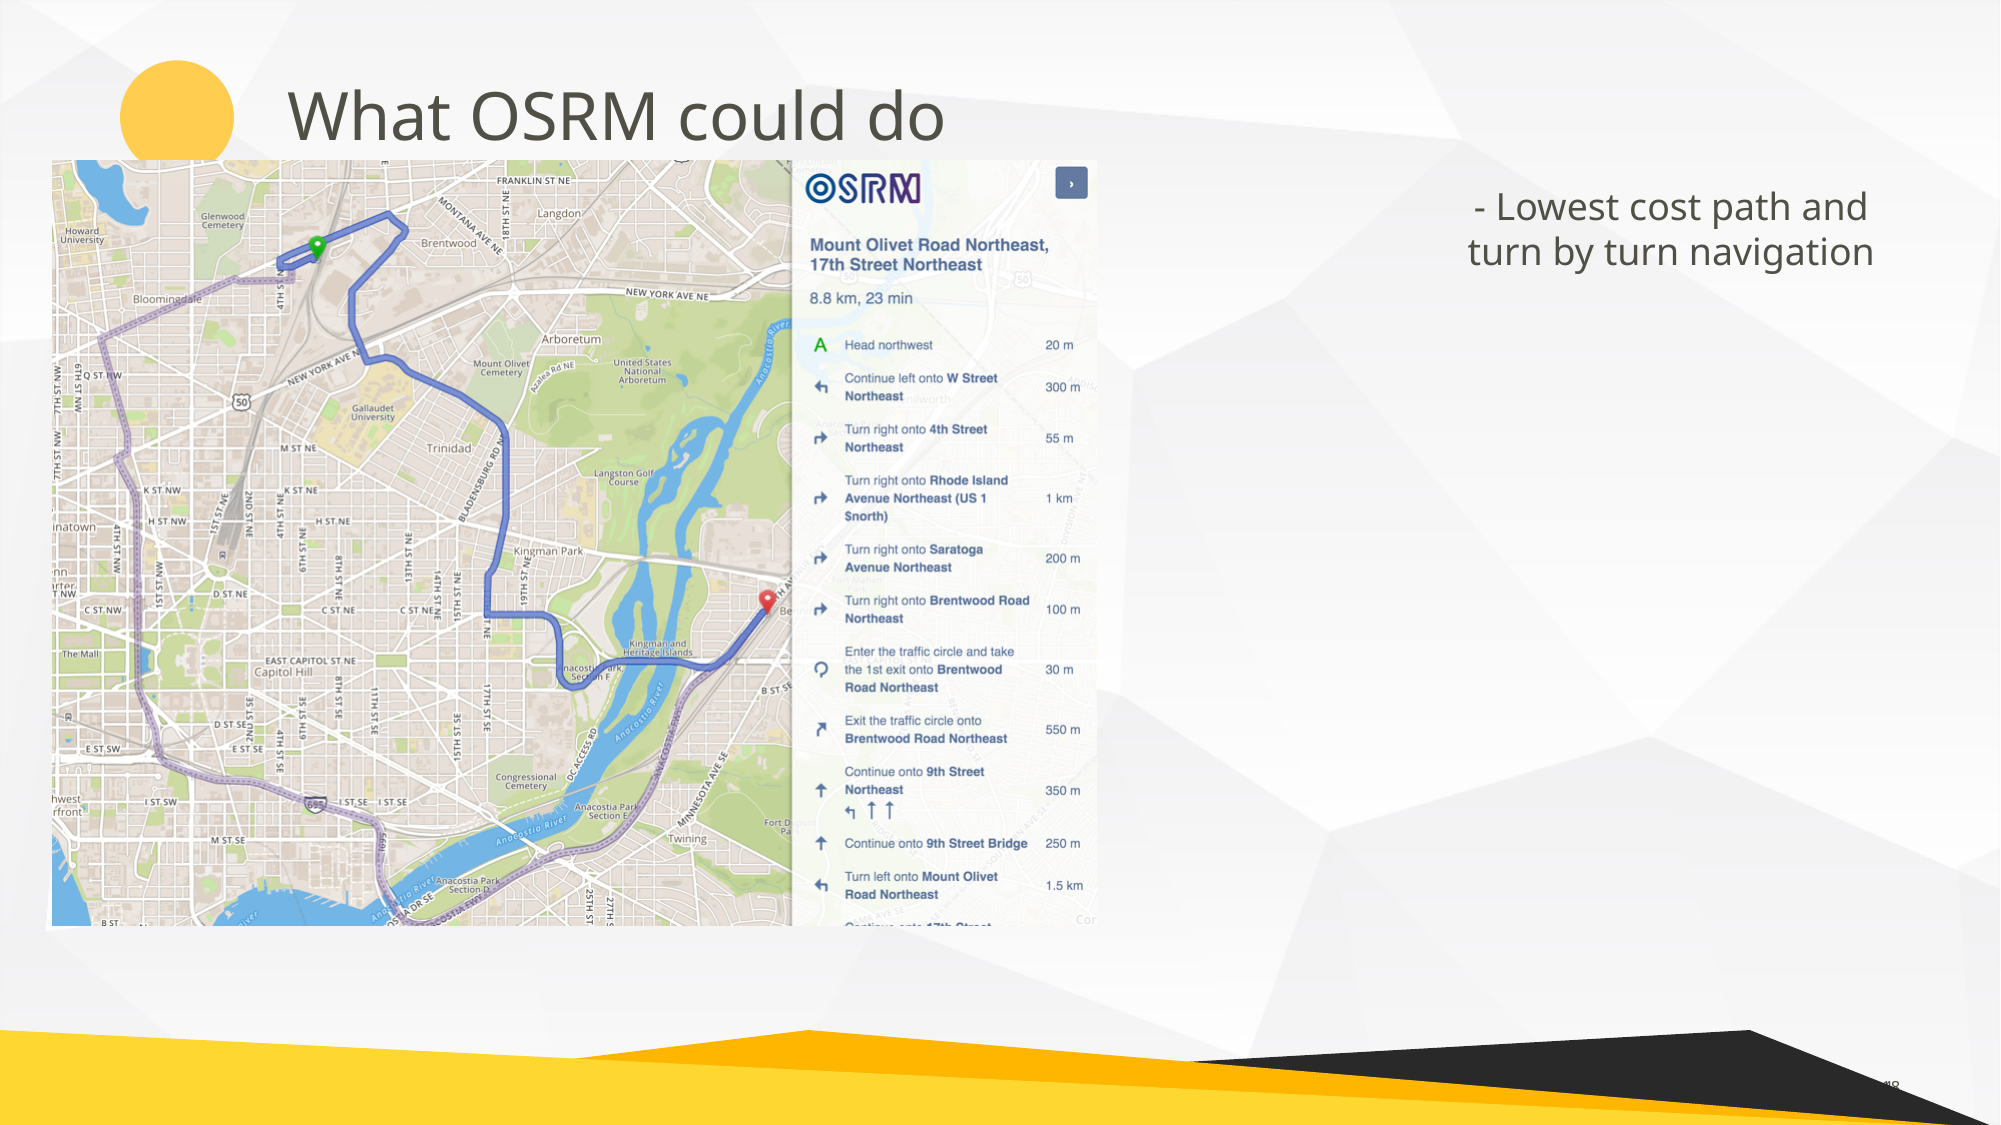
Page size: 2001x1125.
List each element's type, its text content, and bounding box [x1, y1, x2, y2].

text_box - Lowest cost path and turn by turn navigation [1433, 174, 1910, 282]
picture [0, 0, 2001, 1125]
text_box What OSRM could do [272, 76, 2000, 222]
